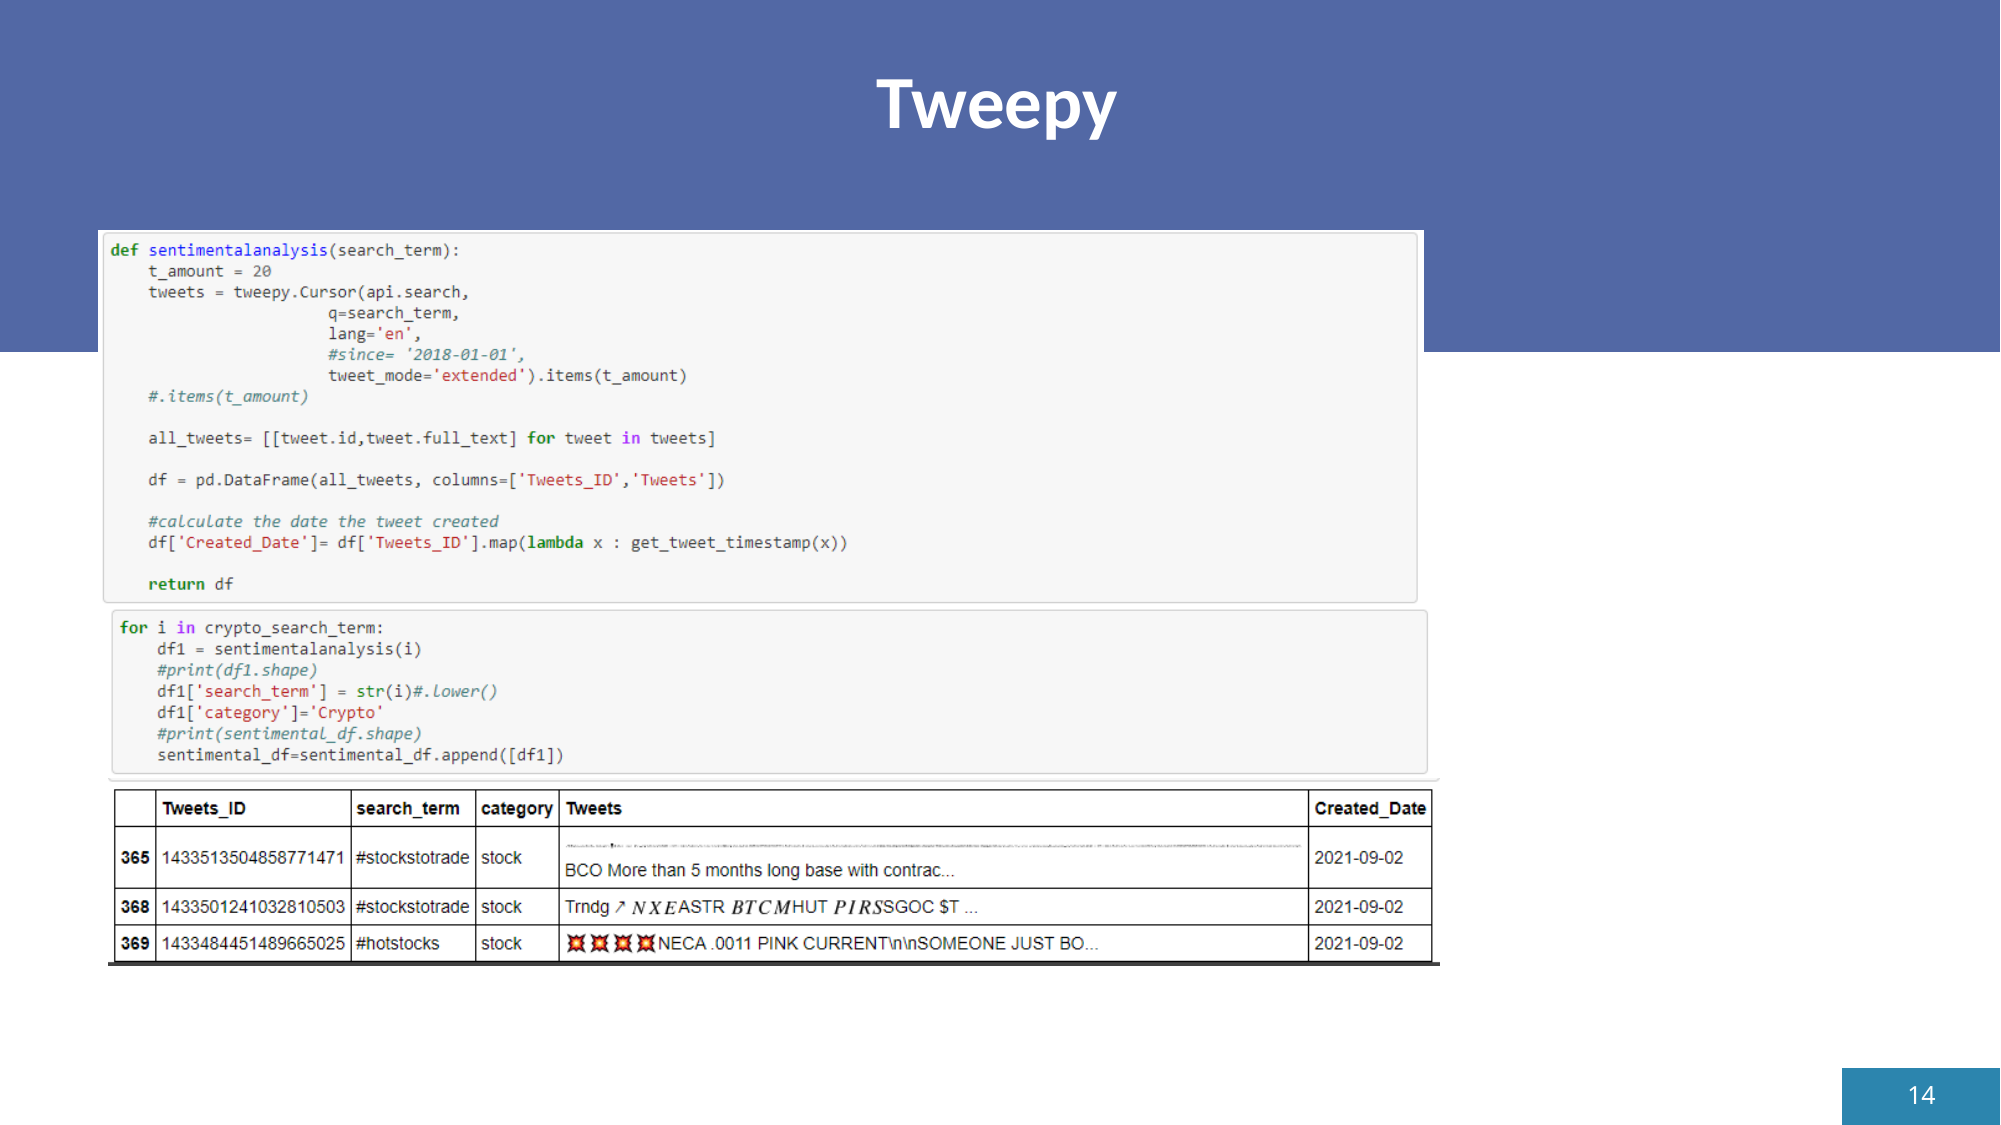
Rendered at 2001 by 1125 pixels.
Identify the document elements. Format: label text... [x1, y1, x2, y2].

picture [98, 230, 1440, 966]
slide_number 14 [1889, 1079, 1951, 1114]
title Tweepy [60, 42, 1951, 167]
